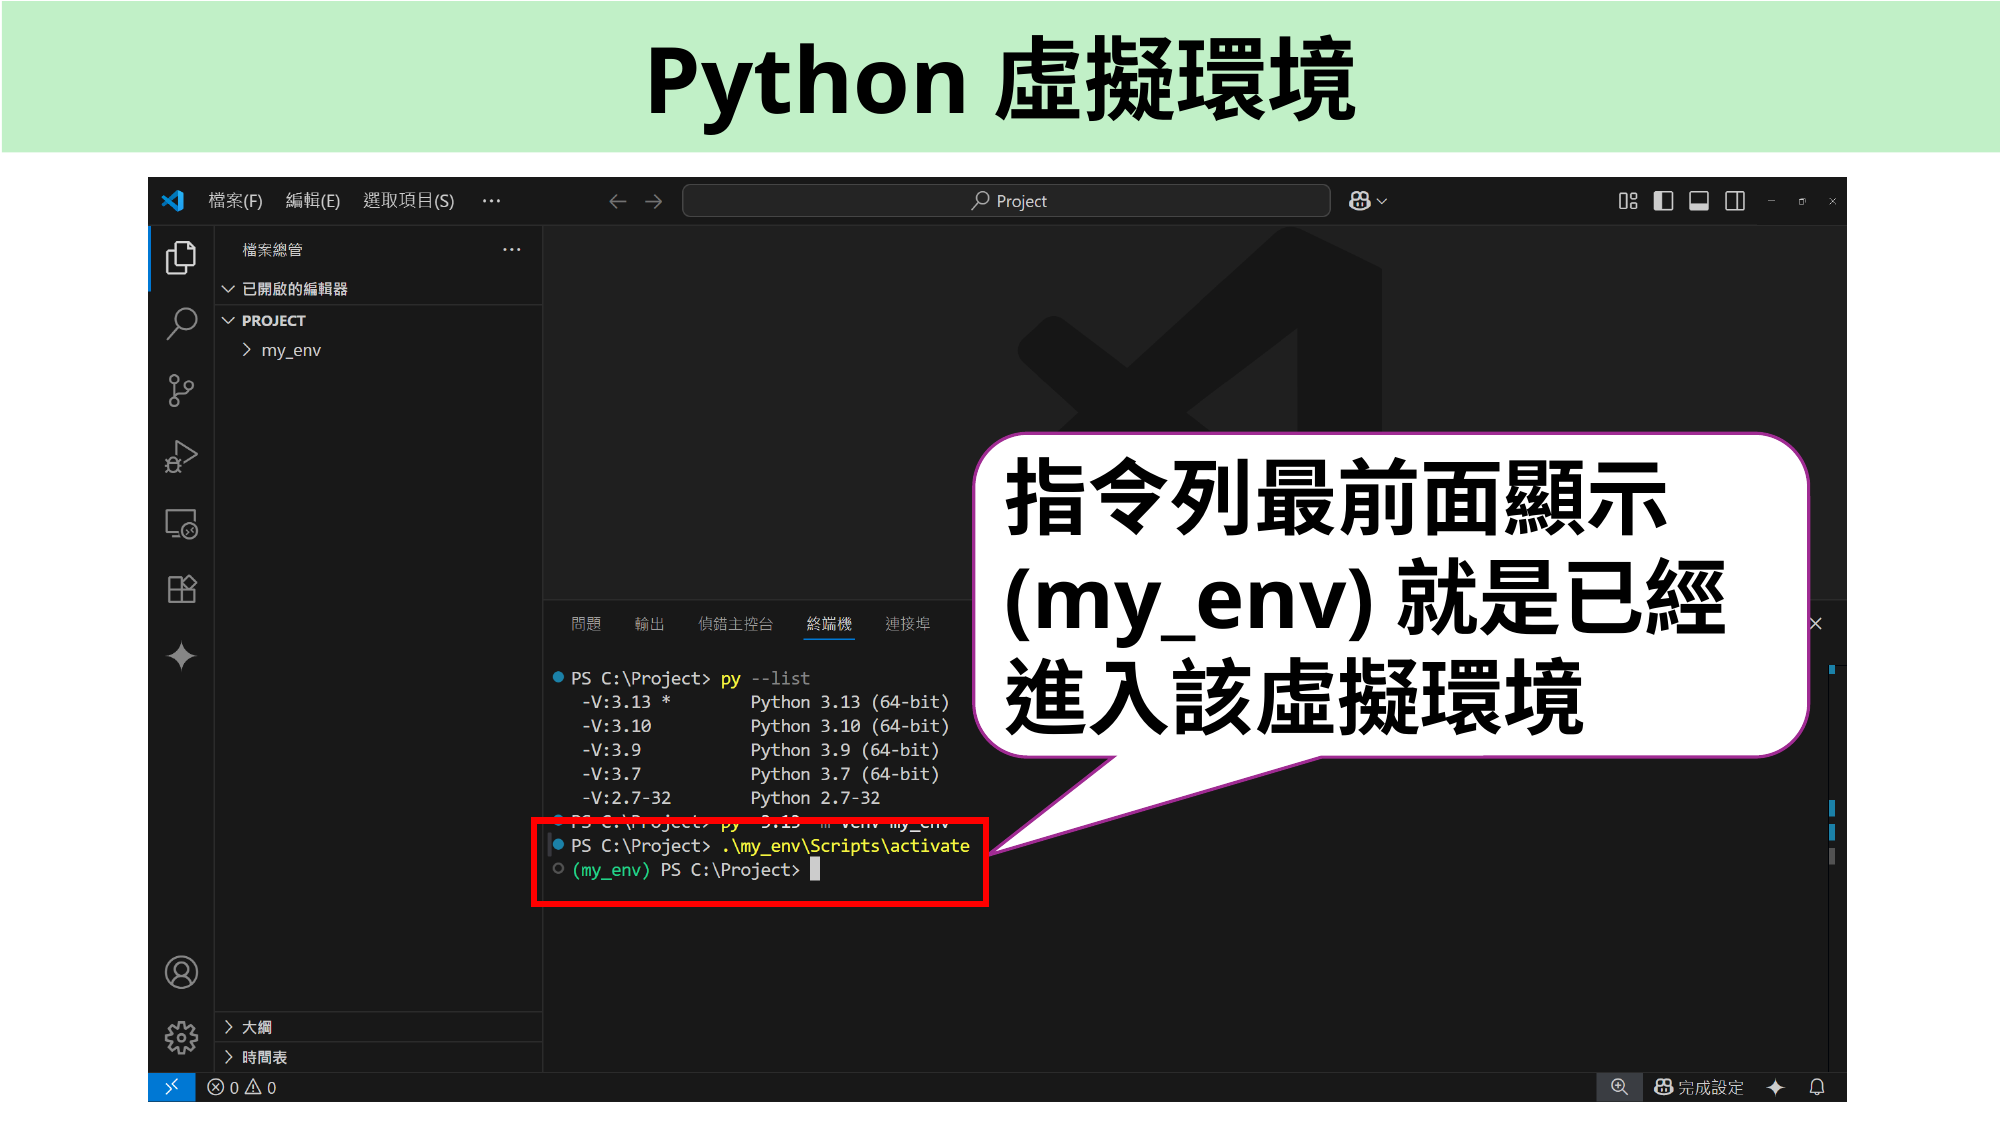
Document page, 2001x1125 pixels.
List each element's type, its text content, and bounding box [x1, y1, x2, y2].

picture [147, 177, 1848, 1103]
text_box Python虛擬環境 [0, 0, 2000, 154]
